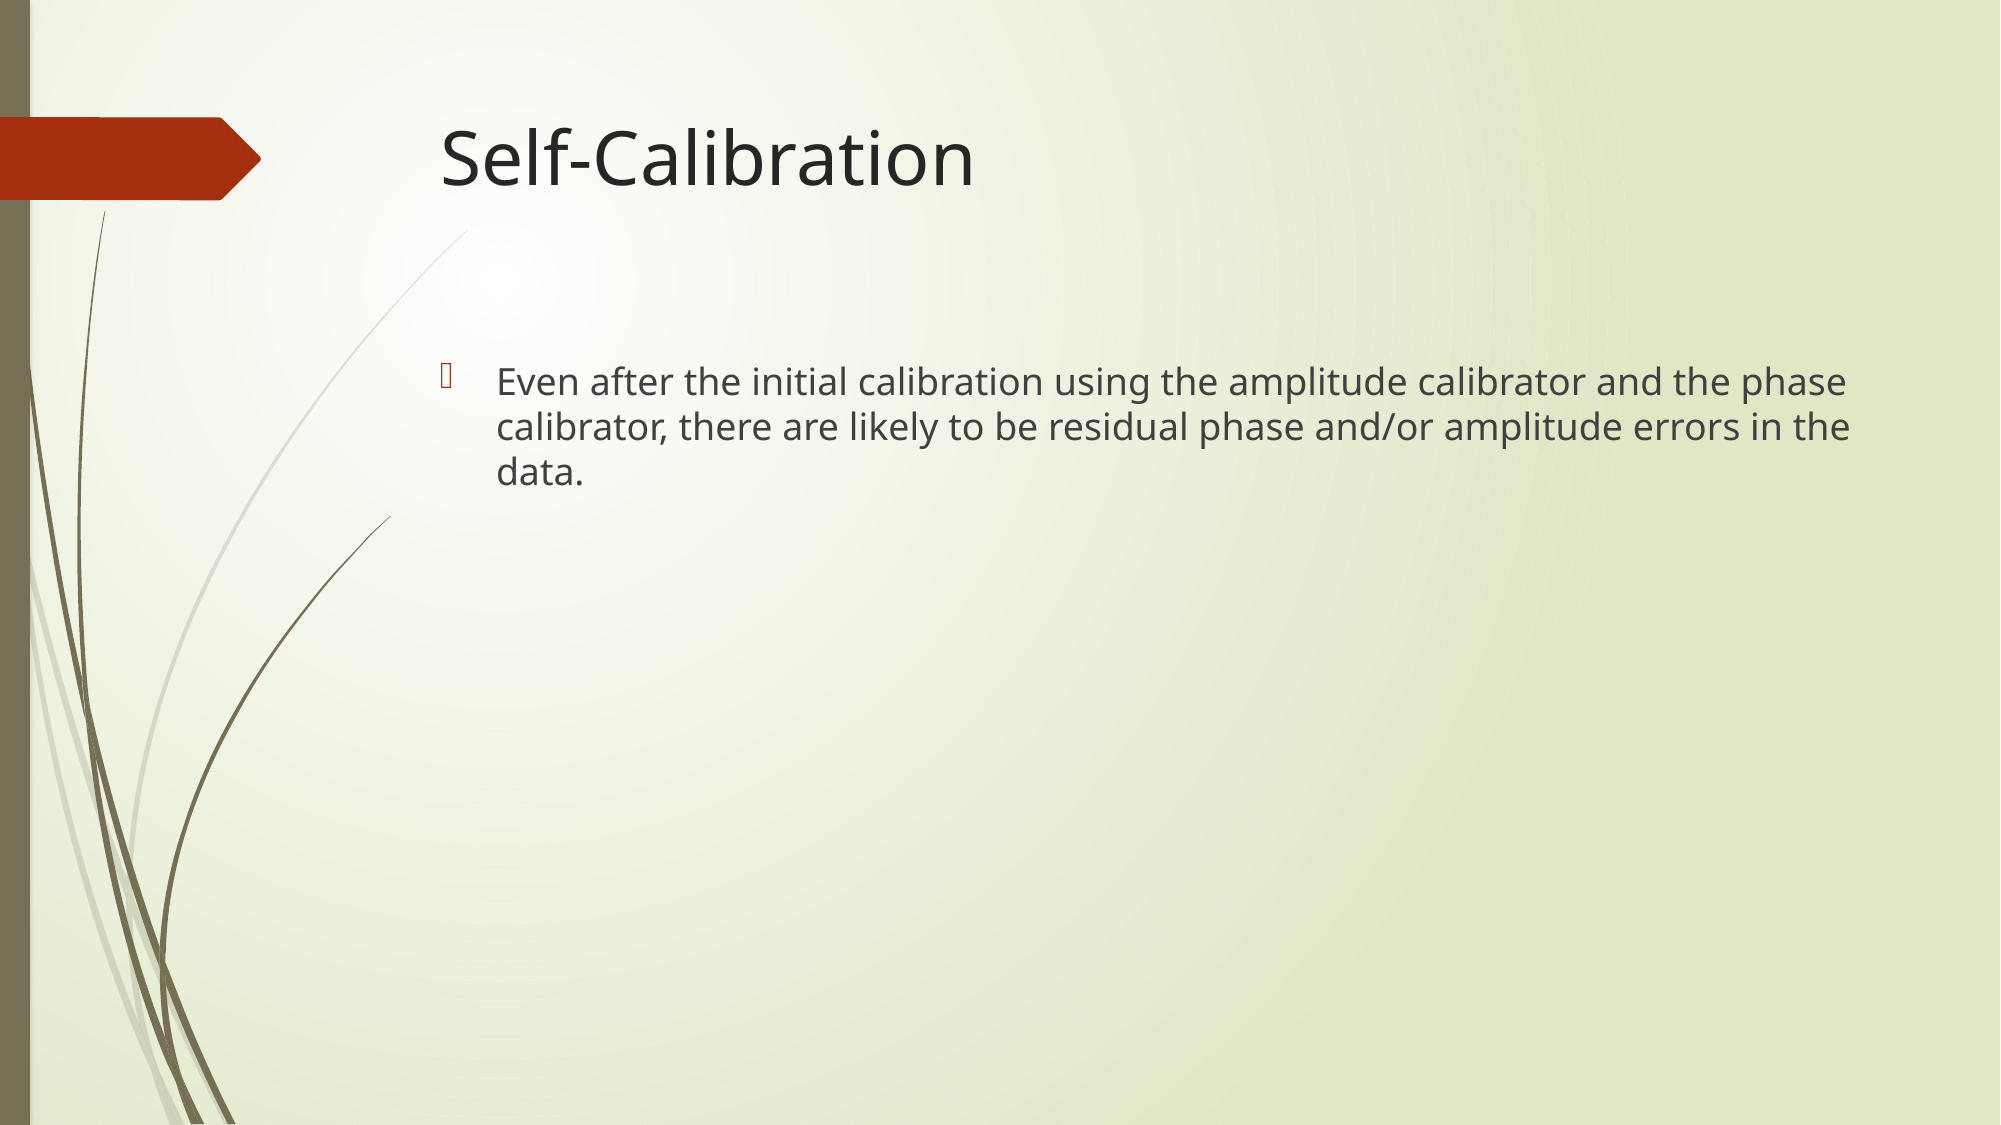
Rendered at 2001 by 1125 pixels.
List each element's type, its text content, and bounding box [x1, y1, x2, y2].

list Even after the initial calibration using the amplitude calibrator and the phase calibrator, there are likely to be residual phase and/or amplitude errors in the data. [424, 350, 1888, 970]
title Self-Calibration [425, 102, 1888, 313]
